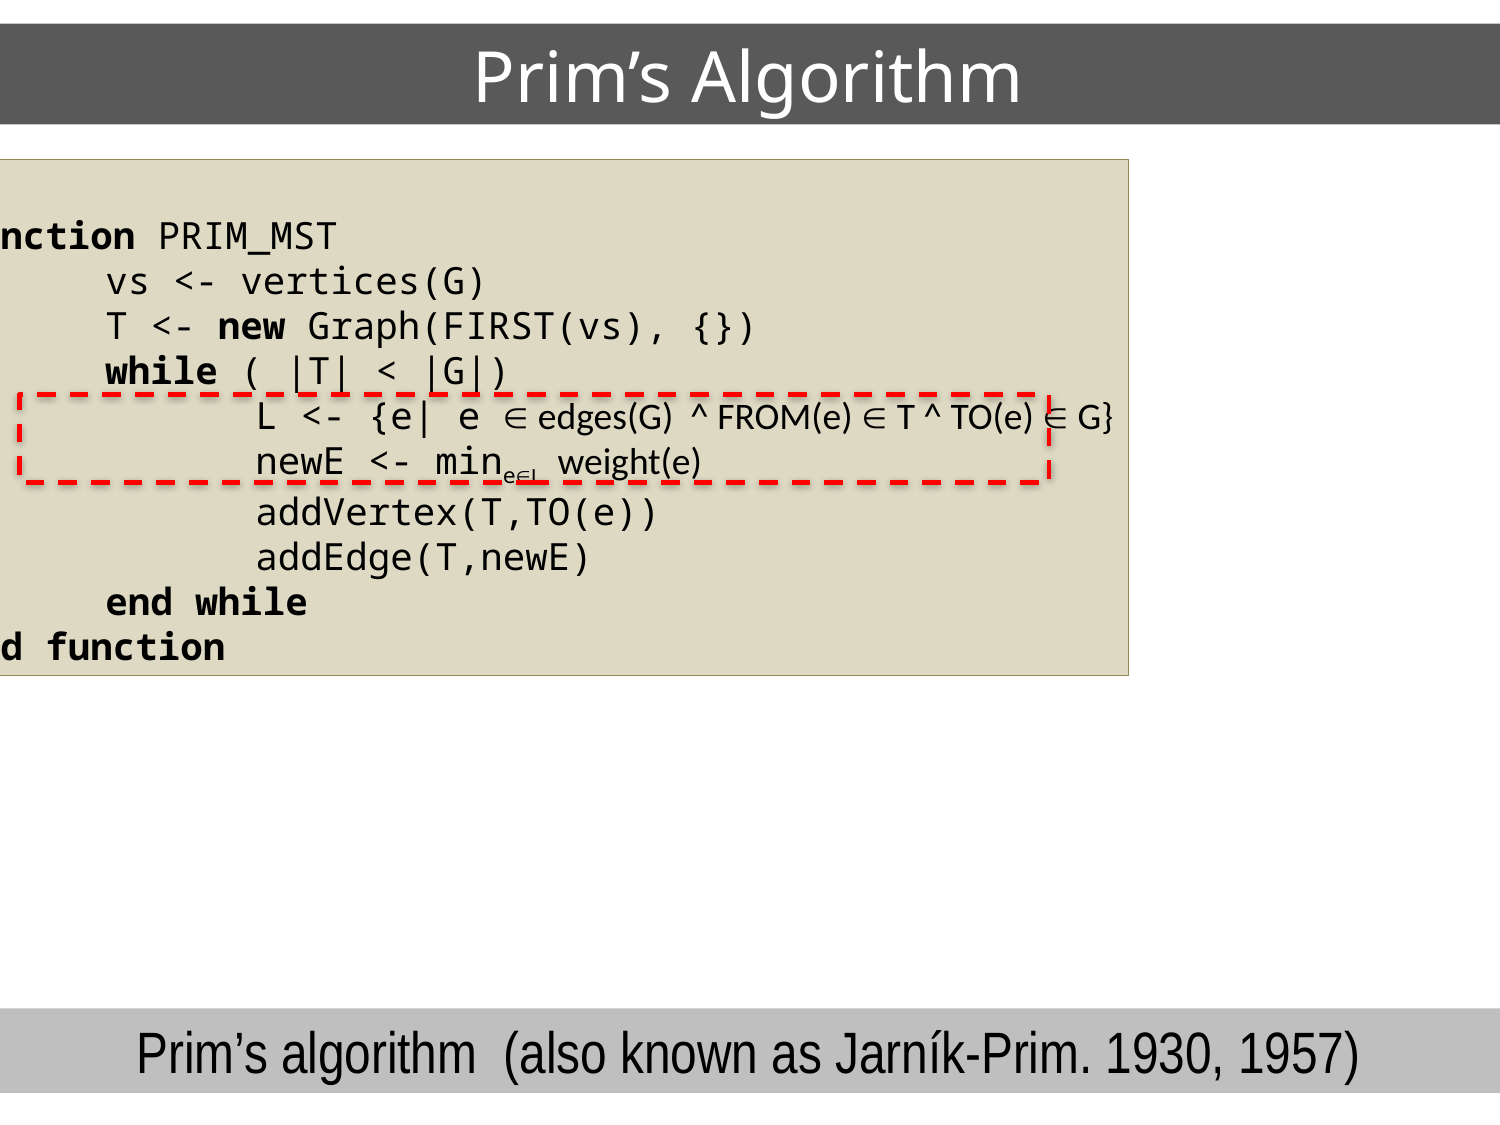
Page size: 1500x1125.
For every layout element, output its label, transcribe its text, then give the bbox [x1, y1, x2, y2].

title Prim’s Algorithm [0, 23, 1500, 125]
text_box [17, 392, 1051, 485]
text_box Prim’s algorithm (also known as Jarník-Prim. 1930, 1957) [0, 1008, 1500, 1093]
text_box function PRIM_MST vs <- vertices(G) T <- new Graph(FIRST(vs), {}) while ( |T| < |G|) L <- {e| e  edges(G) ^ FROM(e)  T ^ TO(e)  G} newE <- mineL weight(e) addVertex(T,TO(e)) addEdge(T,newE) end while end function [0, 159, 1129, 676]
